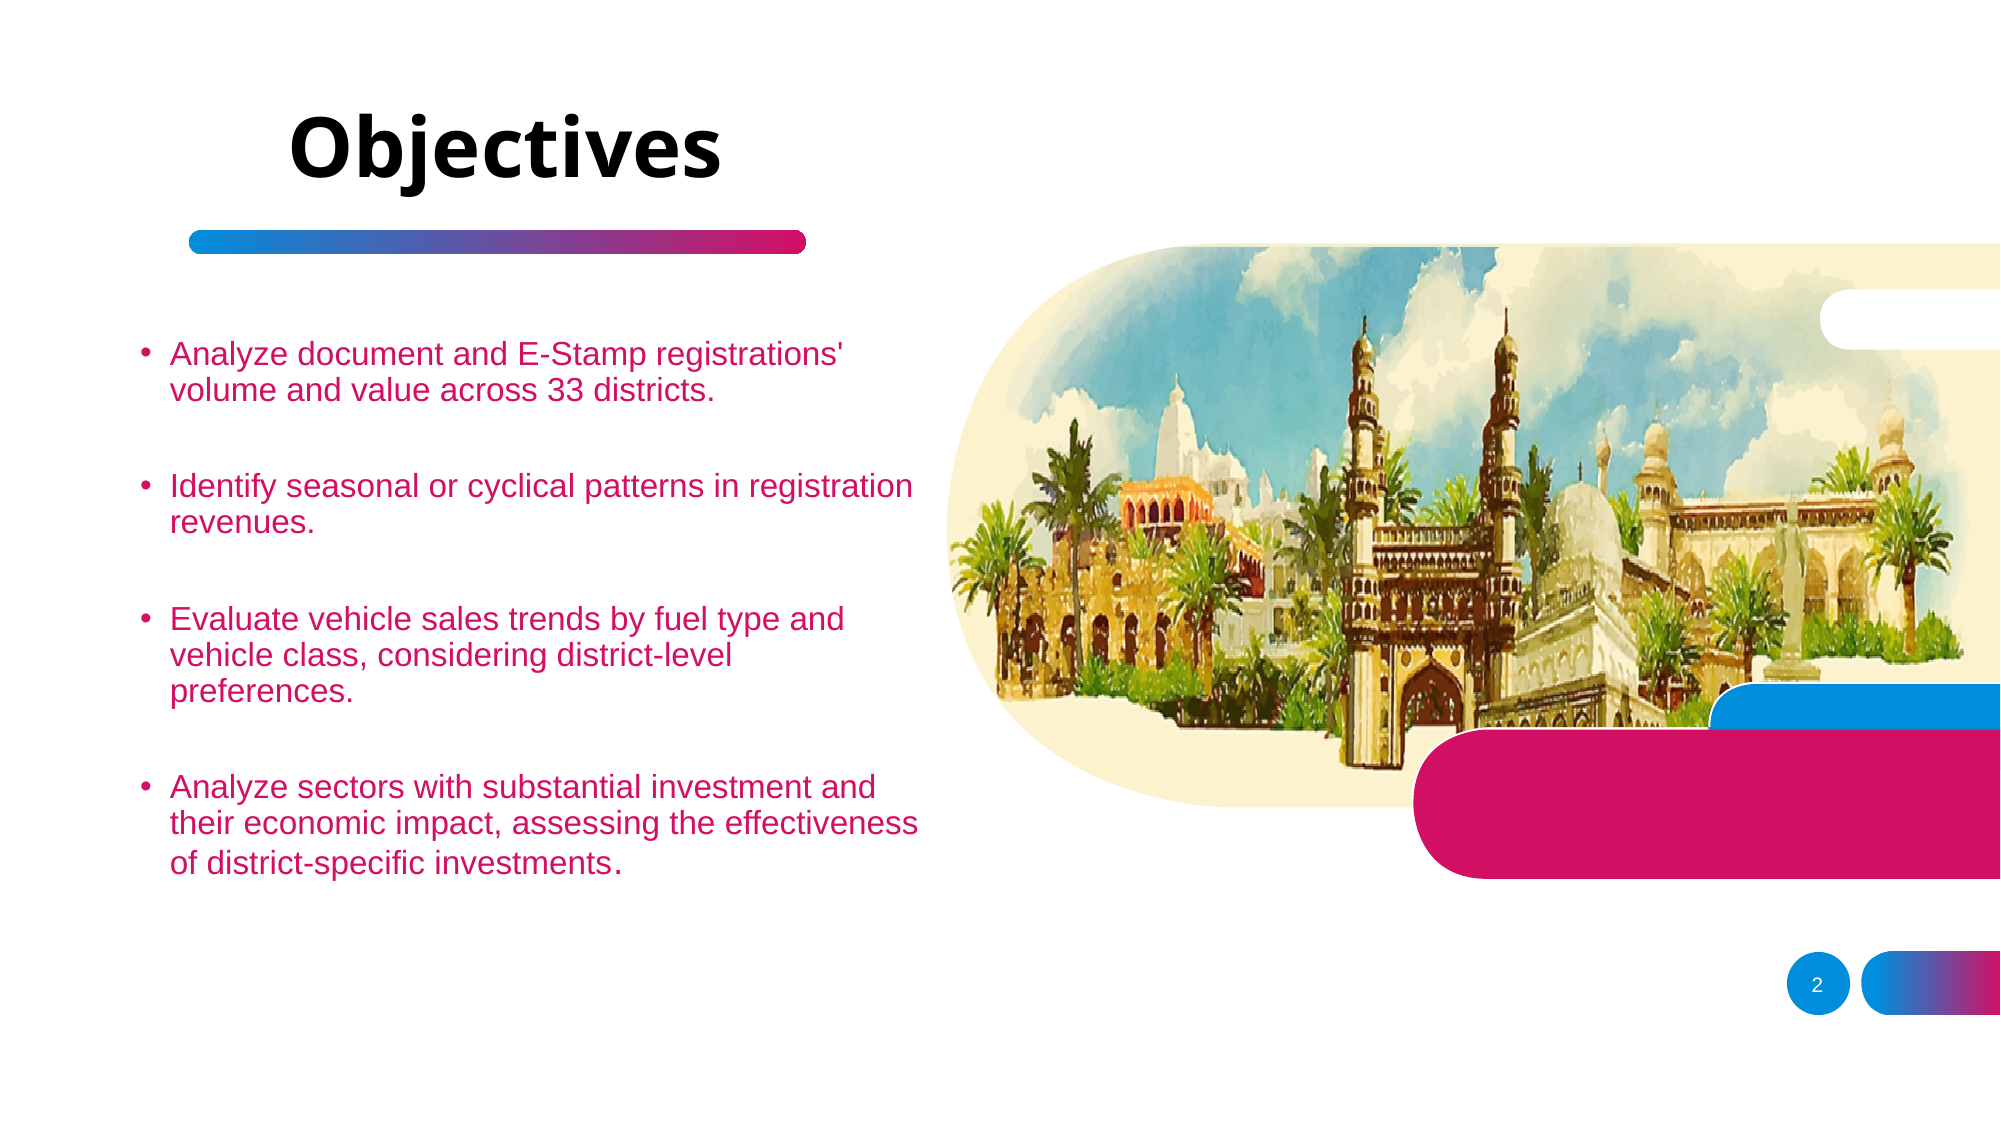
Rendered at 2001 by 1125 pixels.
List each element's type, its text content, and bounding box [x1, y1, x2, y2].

picture [946, 243, 2001, 808]
slide_number 2 [1772, 954, 1863, 1015]
list Analyze document and E-Stamp registrations' volume and value across 33 districts. Identify seasonal or cyclical patterns in registration revenues. Evaluate vehicle sales trends by fuel type and vehicle class, considering district-level preferences. Analyze sectors with substantial investment and their economic impact, assessing the effectiveness of district-specific investments. [125, 329, 936, 1015]
title Objectives [136, 86, 875, 215]
